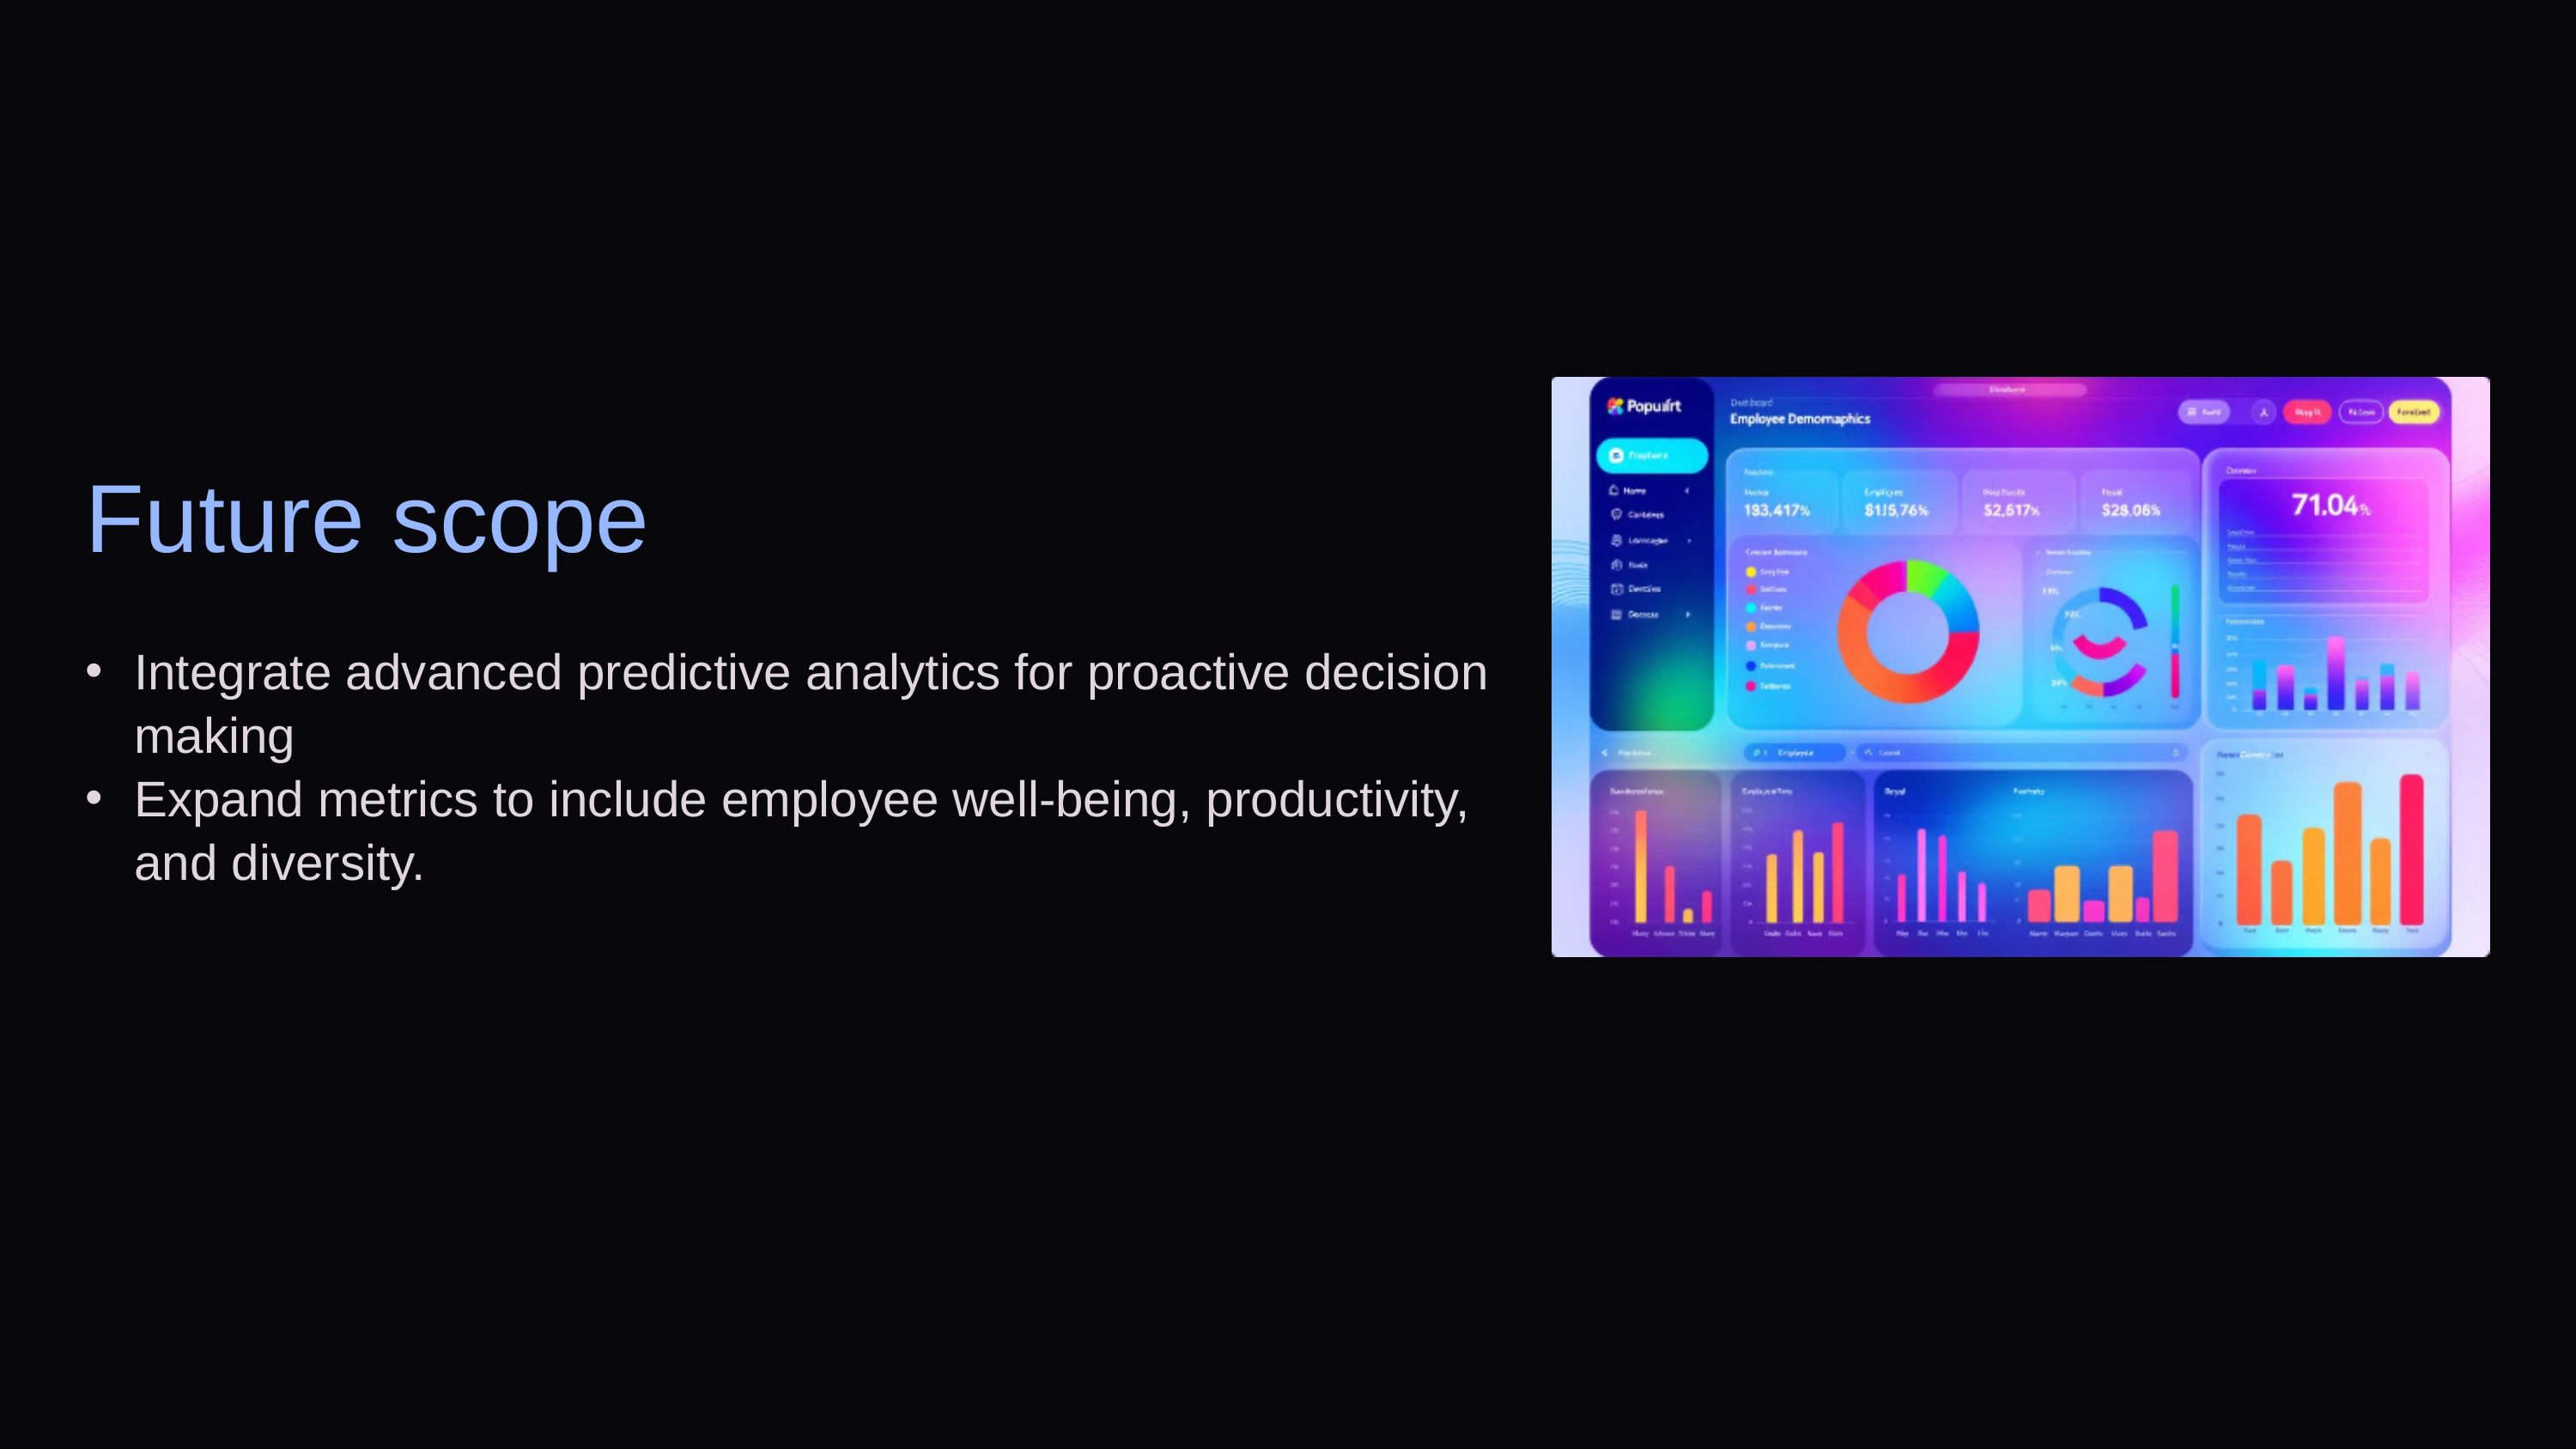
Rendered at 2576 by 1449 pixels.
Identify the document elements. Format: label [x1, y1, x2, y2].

picture [1552, 377, 2491, 958]
text_box [0, 0, 2576, 1449]
